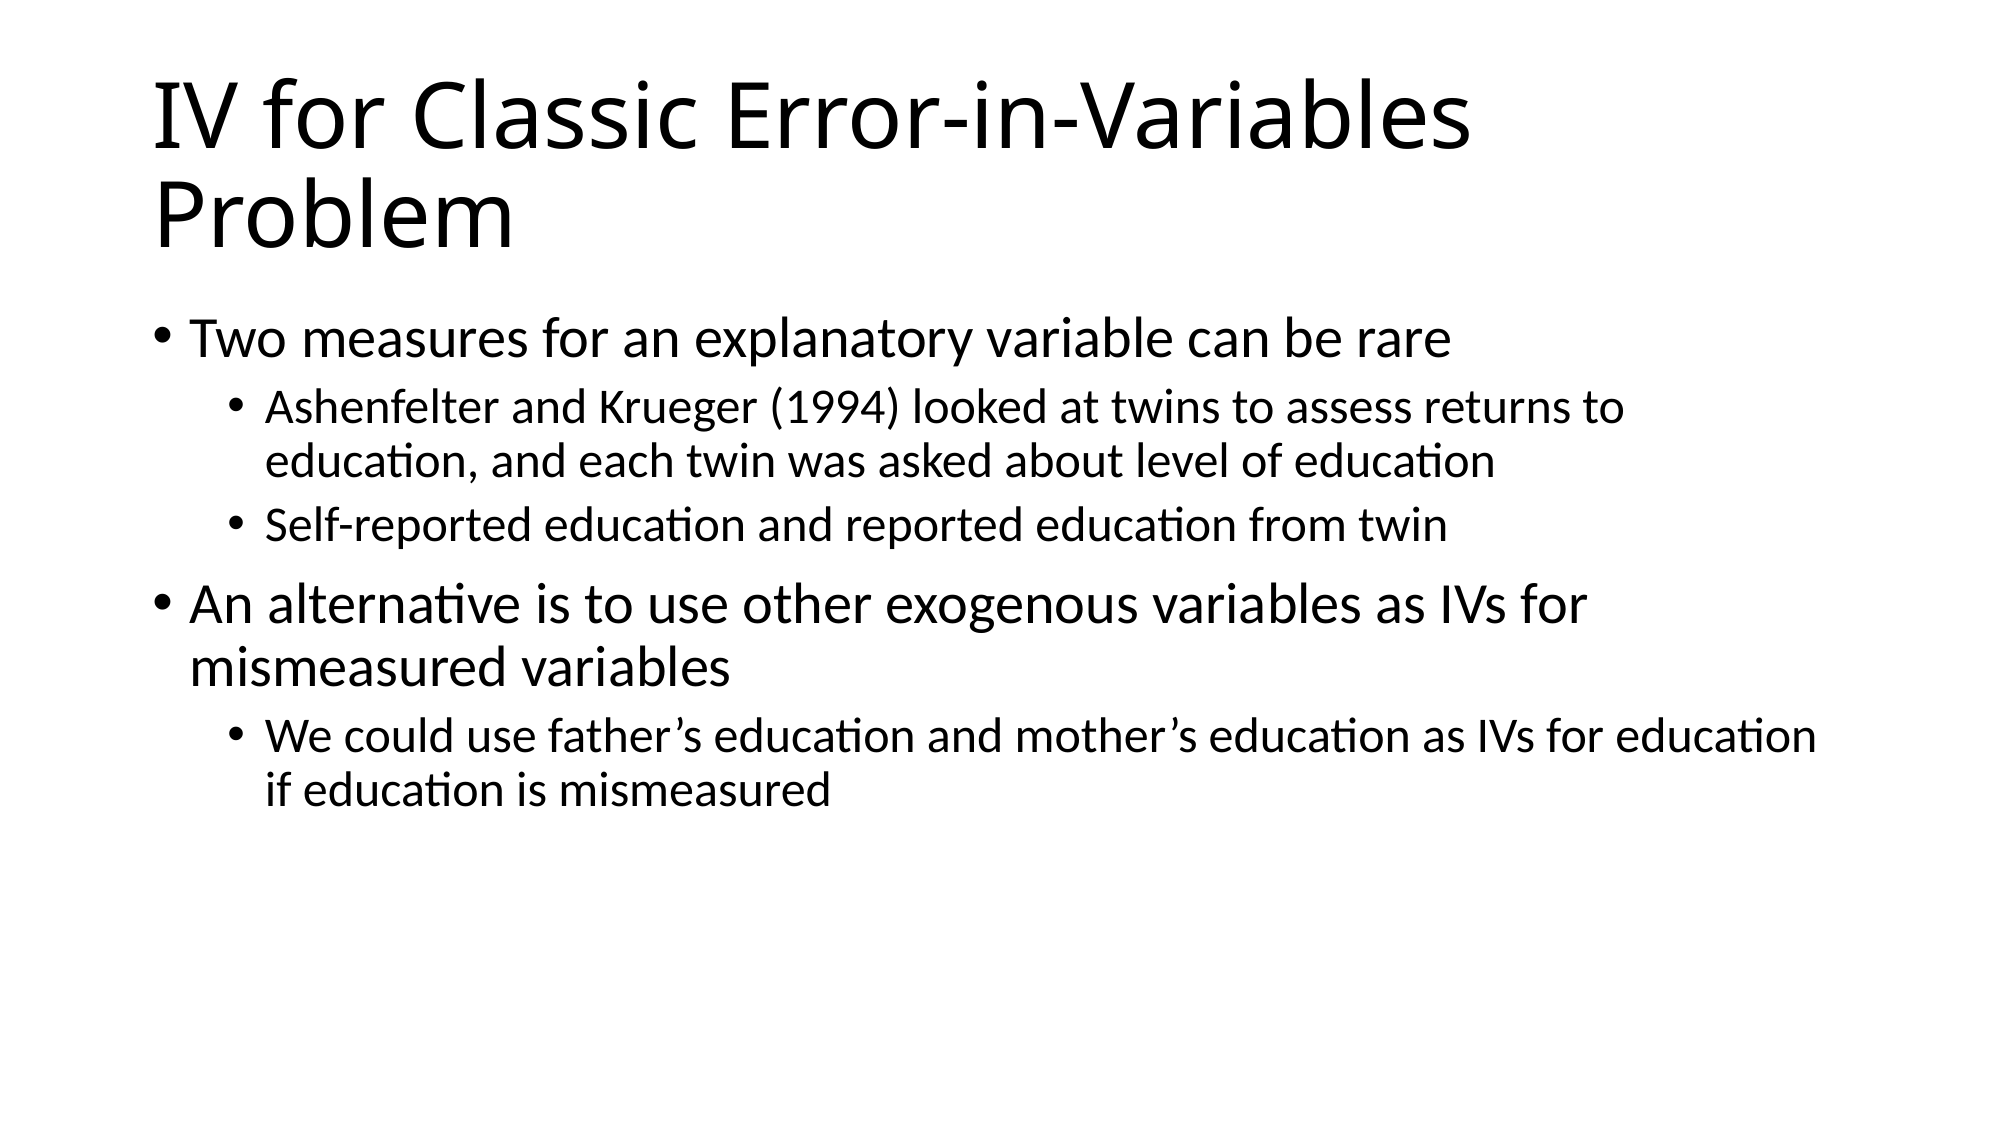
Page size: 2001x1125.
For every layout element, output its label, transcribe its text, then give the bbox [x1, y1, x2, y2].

title IV for Classic Error-in-Variables Problem [137, 59, 1863, 278]
list Two measures for an explanatory variable can be rare Ashenfelter and Krueger (1994) looked at twins to assess returns to education, and each twin was asked about level of education Self-reported education and reported education from twin An alternative is to use other exogenous variables as IVs for mismeasured variables We could use father’s education and mother’s education as IVs for education if education is mismeasured [137, 299, 1863, 1014]
